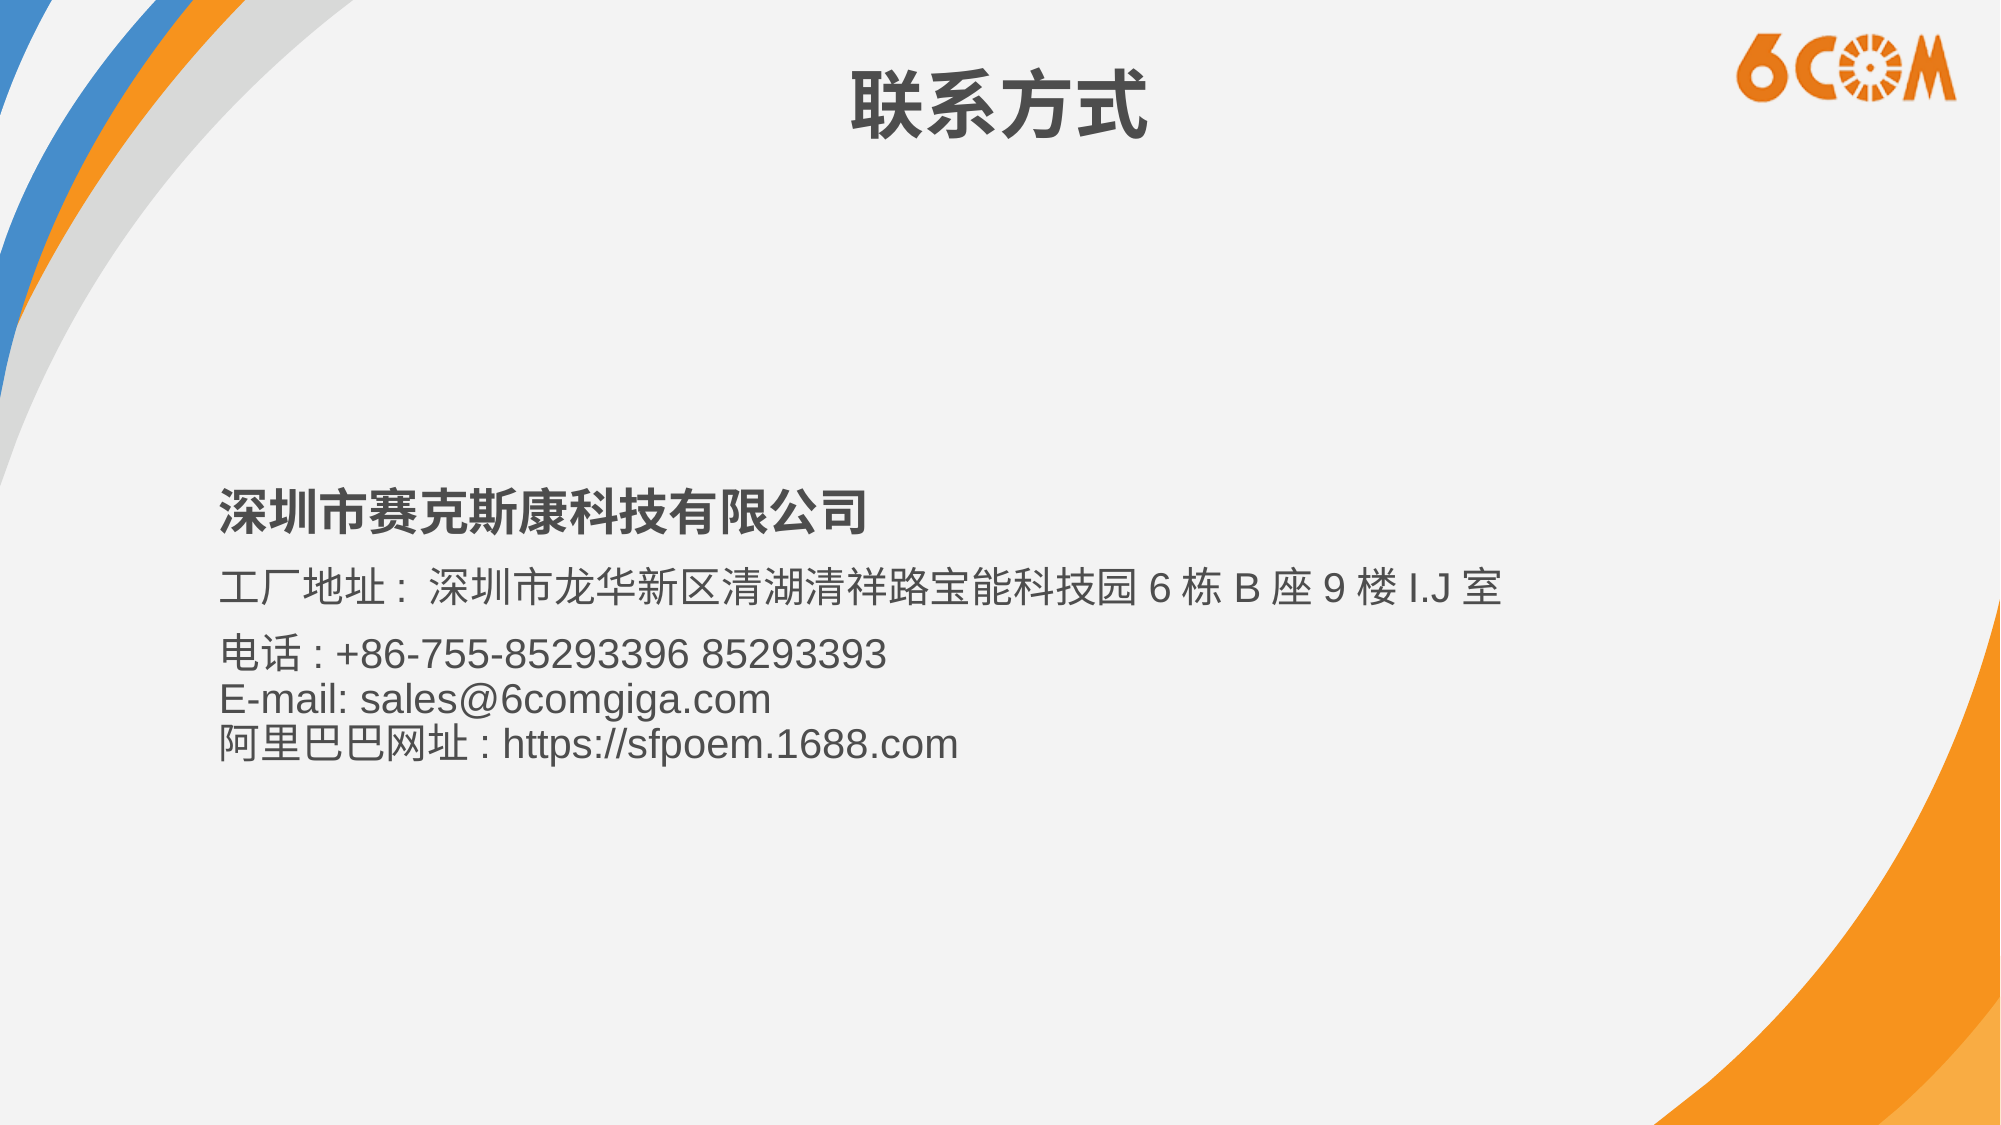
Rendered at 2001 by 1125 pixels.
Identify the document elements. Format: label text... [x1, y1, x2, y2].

text_box 深圳市赛克斯康科技有限公司 [203, 463, 1929, 565]
title 联系方式 [137, 59, 1863, 278]
picture [1670, 0, 2001, 199]
text_box 工厂地址: 深圳市龙华新区清湖清祥路宝能科技园6栋B座9楼I.J室 电话: +86-755-85293396 85293393 E-mail: sales@6comgiga.com 阿里巴巴网址: https://sfpoem.1688.com [203, 514, 1957, 927]
